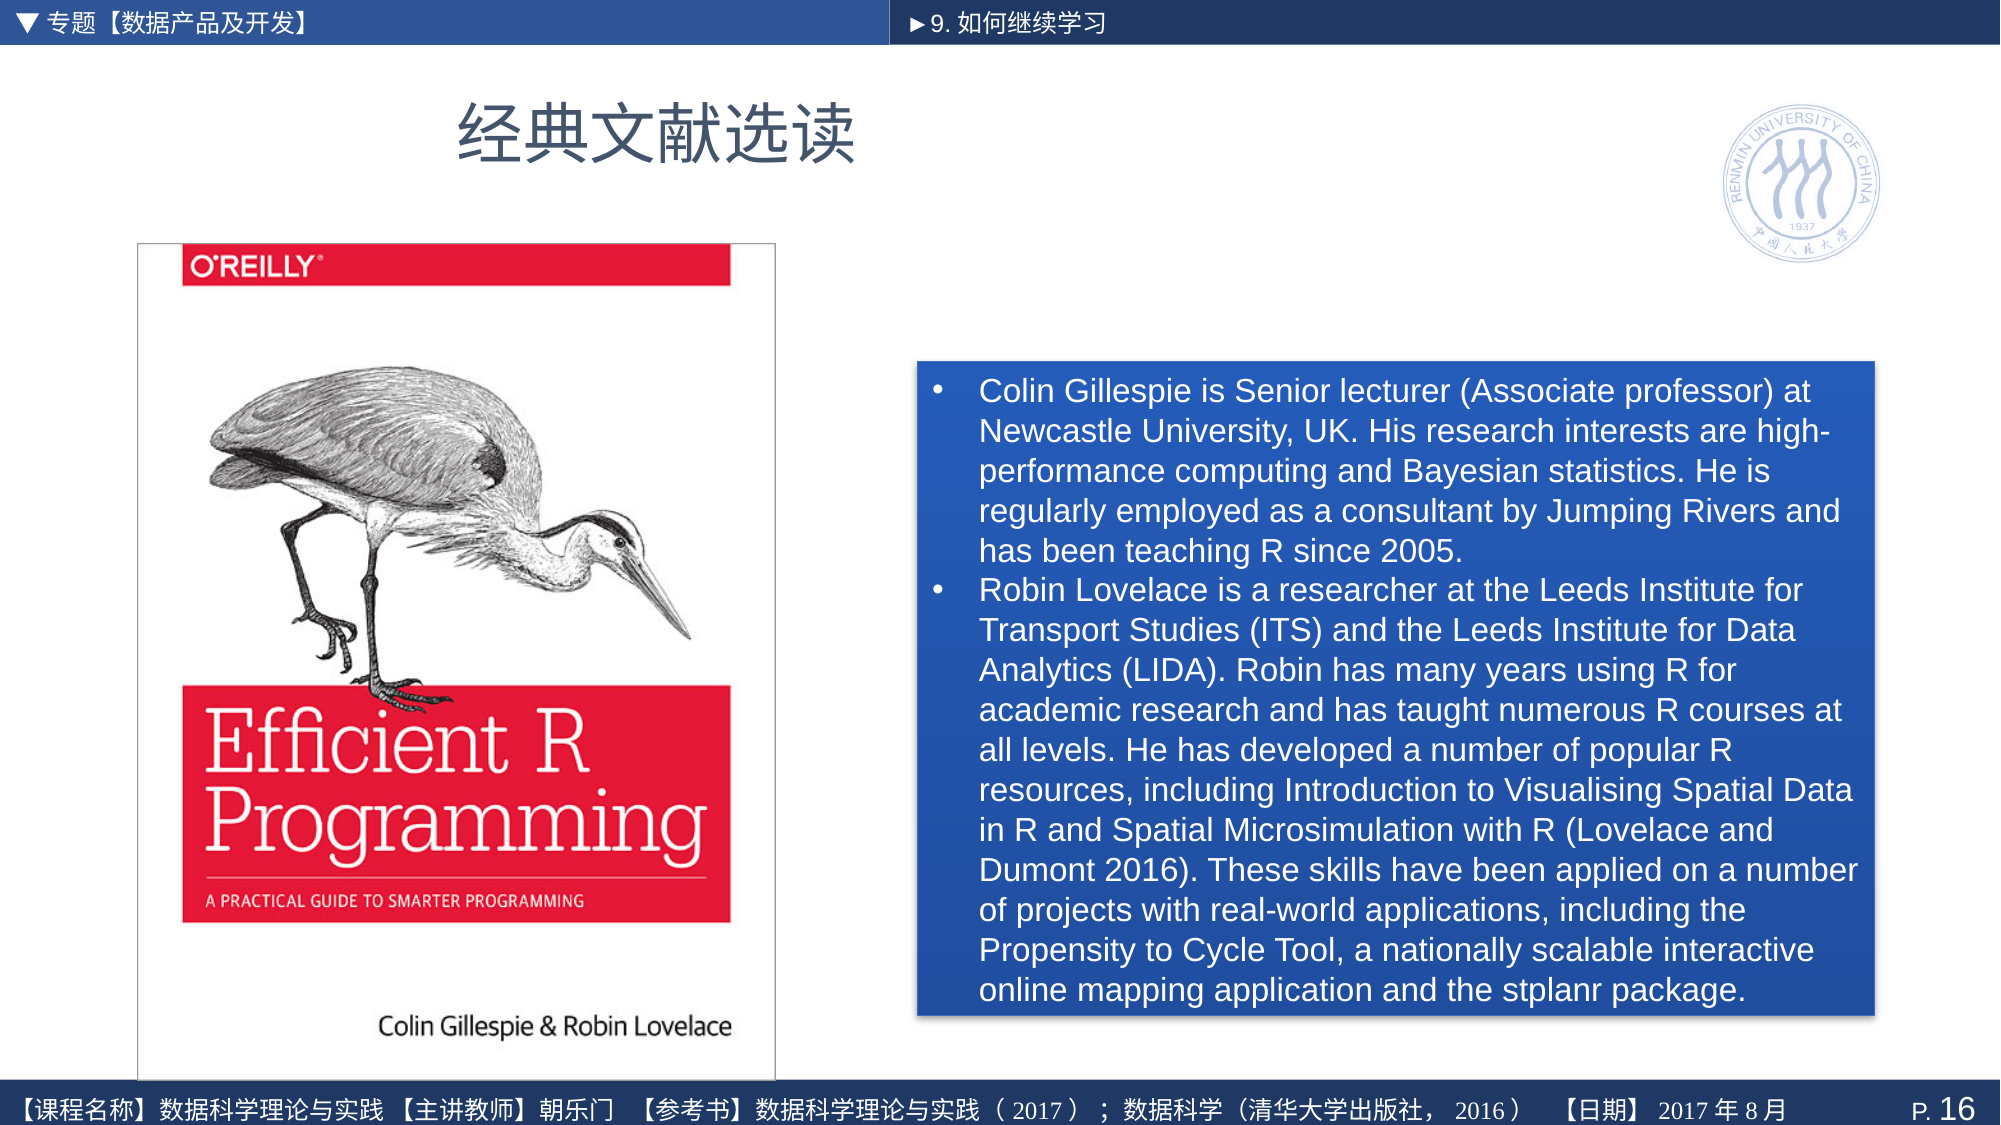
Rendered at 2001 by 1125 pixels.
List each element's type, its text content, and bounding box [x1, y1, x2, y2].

title 经典文献选读 [64, 64, 1249, 200]
list ▼专题【数据产品及开发】 [0, 0, 725, 43]
list ►9.如何继续学习 [890, 0, 1249, 43]
picture [137, 243, 776, 1081]
text_box Colin Gillespie is Senior lecturer (Associate professor) at Newcastle University, UK. His research interests are high-performance computing and Bayesian statistics. He is regularly employed as a consultant by Jumping Rivers and has been teaching R since 2005. Robin Lovelace is a researcher at the Leeds Institute for Transport Studies (ITS) and the Leeds Institute for Data Analytics (LIDA). Robin has many years using R for academic research and has taught numerous R courses at all levels. He has developed a number of popular R resources, including Introduction to Visualising Spatial Data in R and Spatial Microsimulation with R (Lovelace and Dumont 2016). These skills have been applied on a number of projects with real-world applications, including the Propensity to Cycle Tool, a nationally scalable interactive online mapping application and the stplanr package. [917, 361, 1875, 1016]
